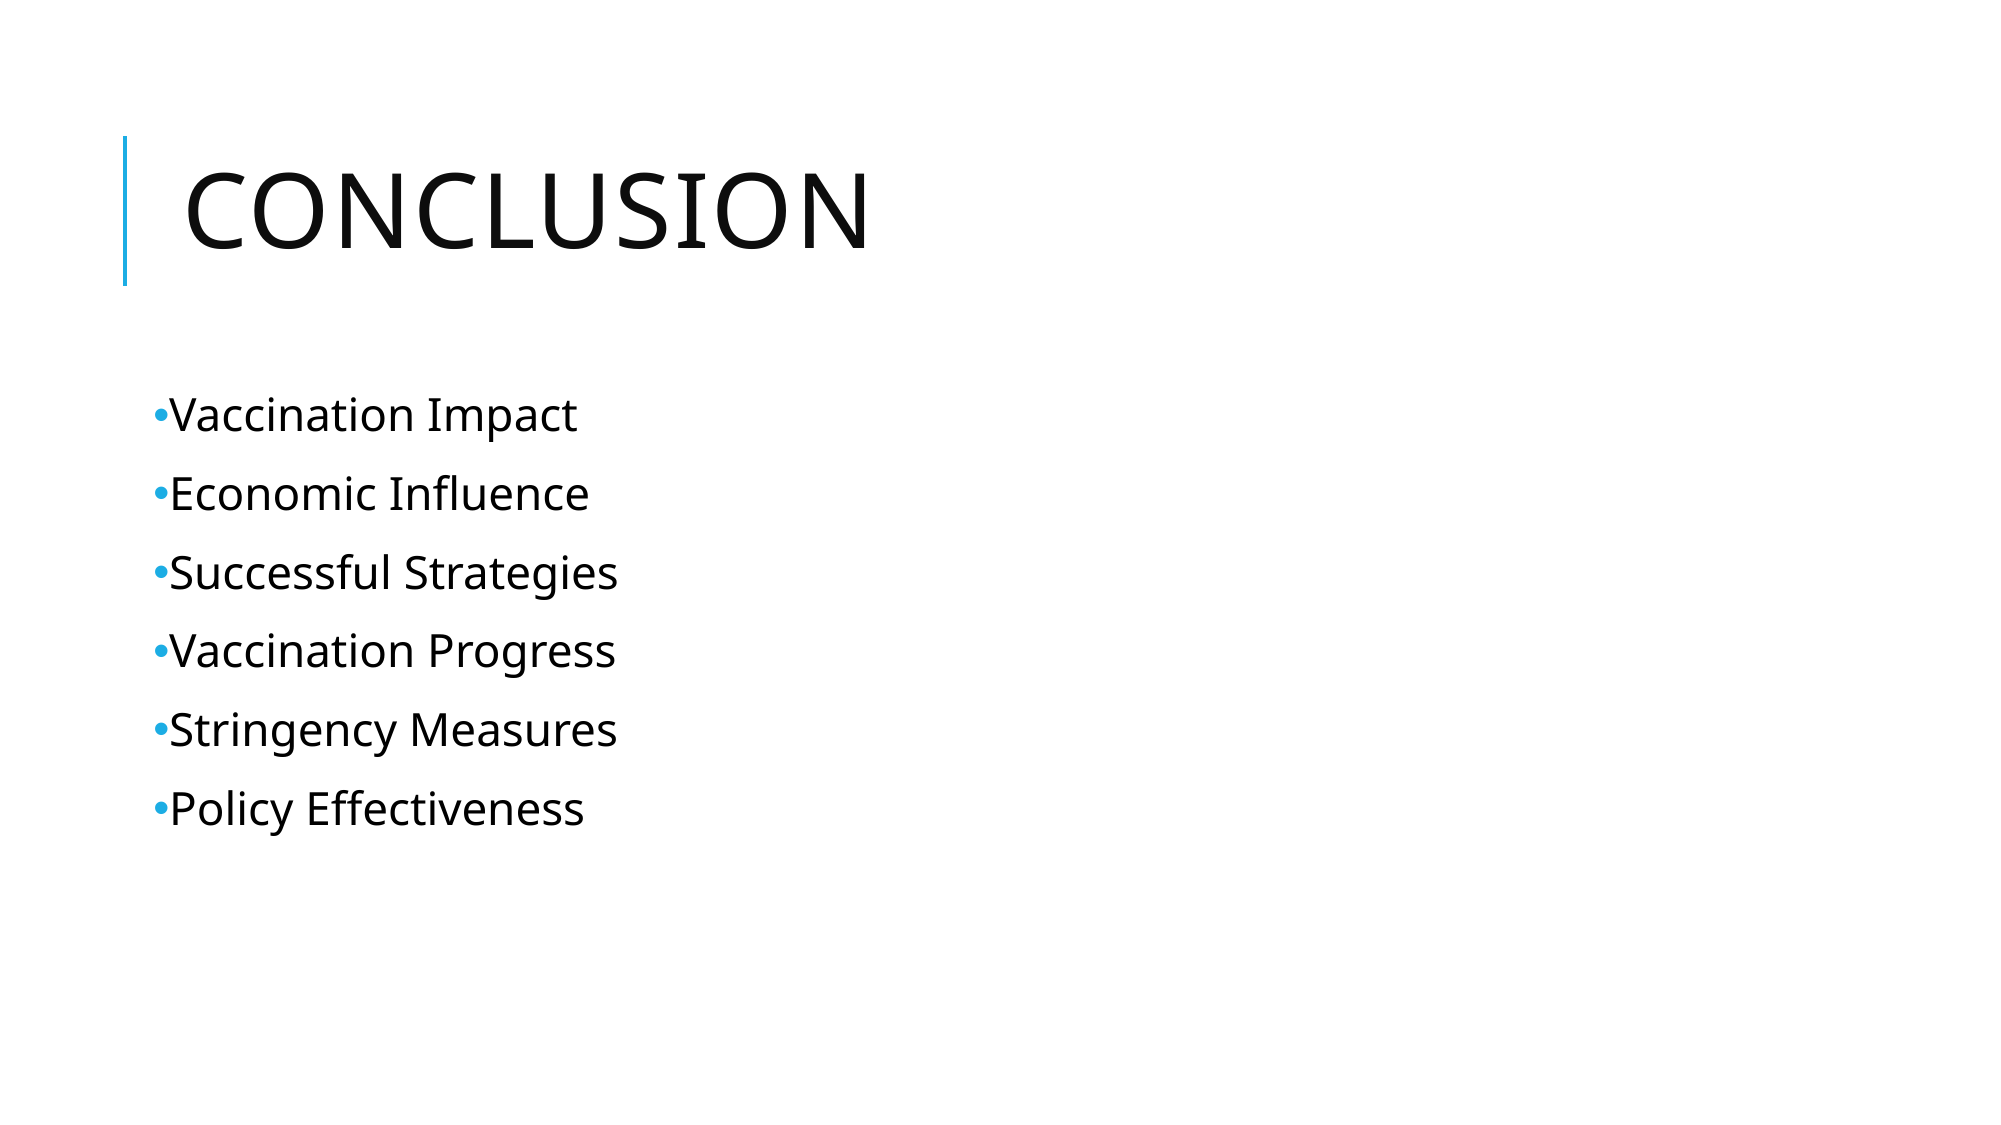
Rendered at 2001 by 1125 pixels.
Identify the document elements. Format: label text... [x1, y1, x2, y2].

title Conclusion [168, 96, 1763, 300]
list Vaccination Impact Economic Influence Successful Strategies Vaccination Progress Stringency Measures Policy Effectiveness [138, 300, 1785, 971]
